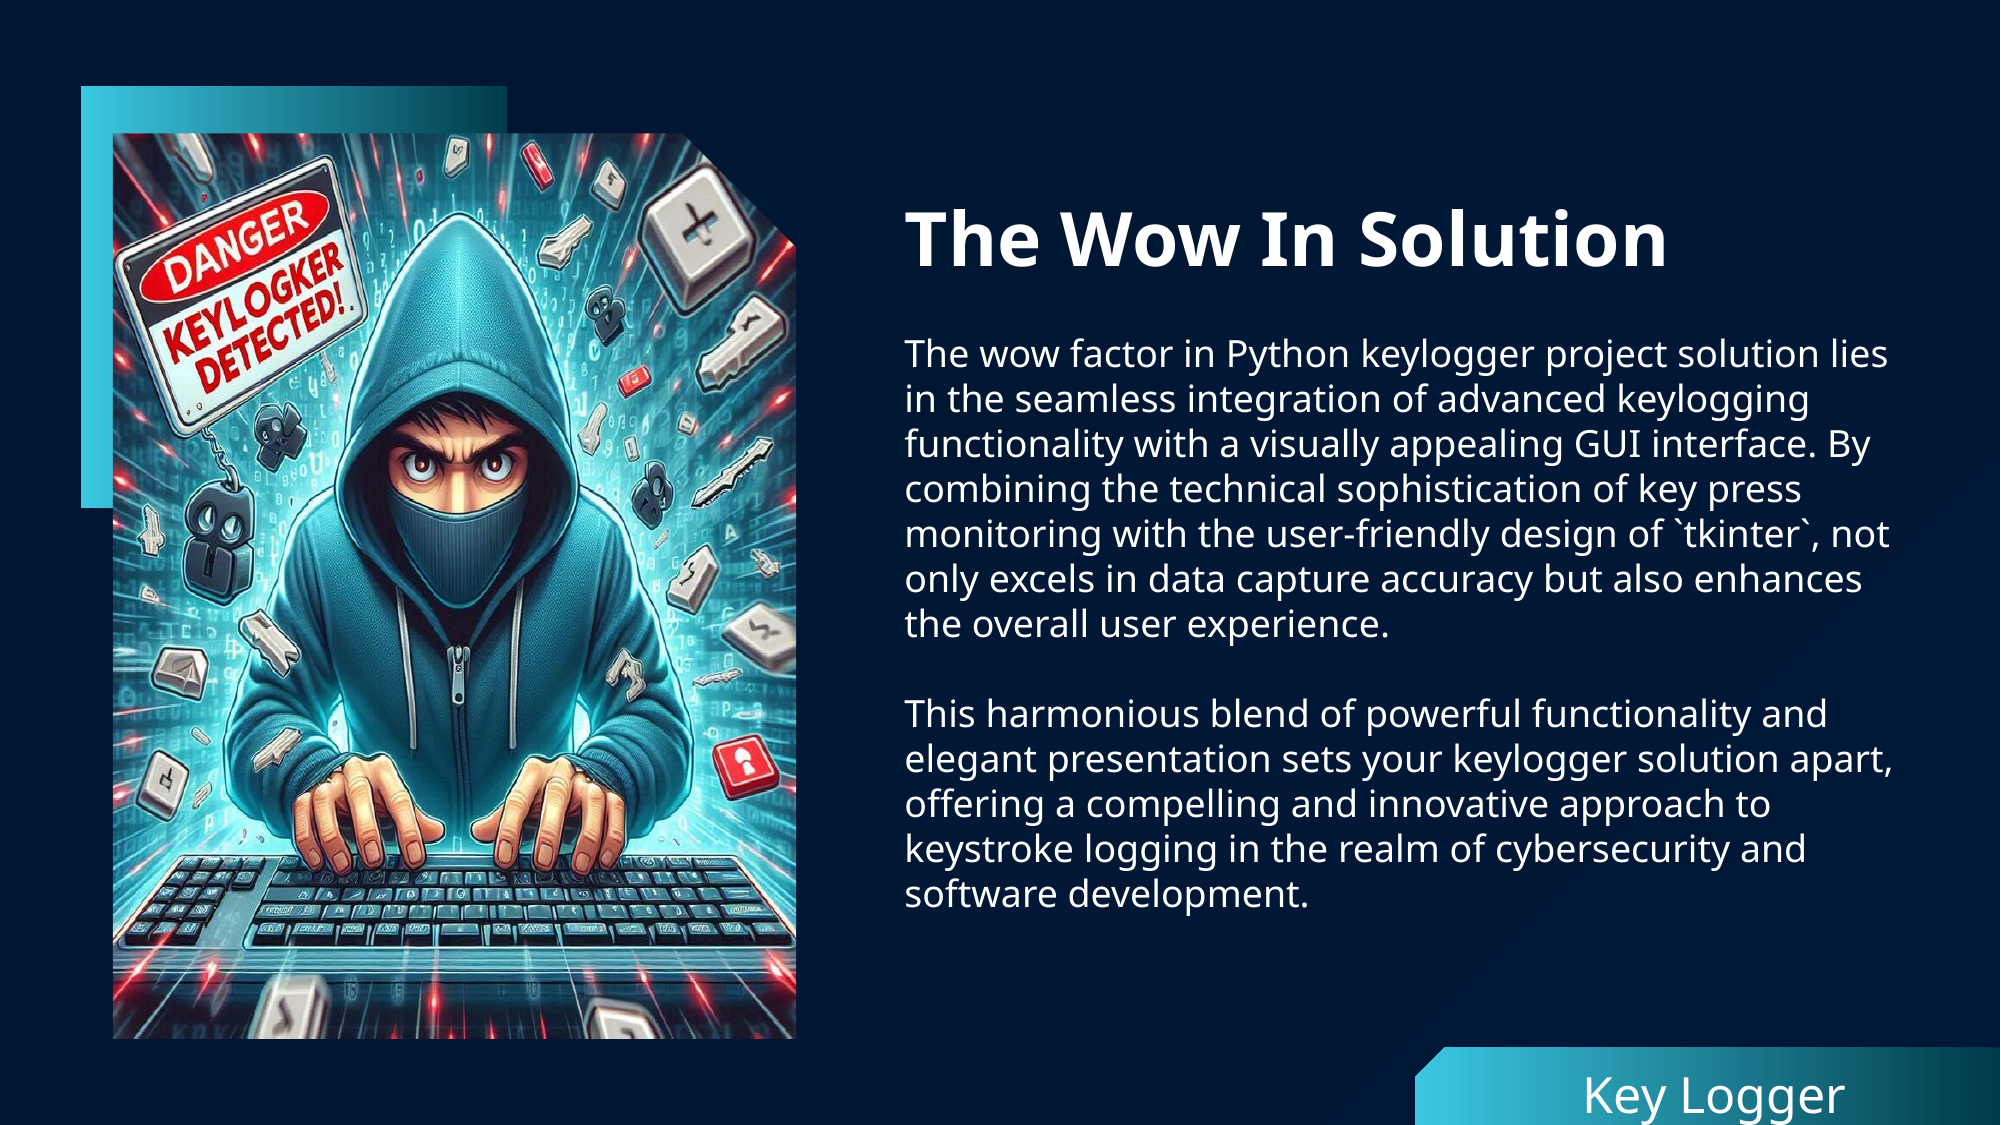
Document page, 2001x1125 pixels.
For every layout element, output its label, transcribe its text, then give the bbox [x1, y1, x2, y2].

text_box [80, 85, 797, 1039]
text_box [889, 183, 1920, 1043]
text_box Key Logger [1414, 1047, 2000, 1125]
